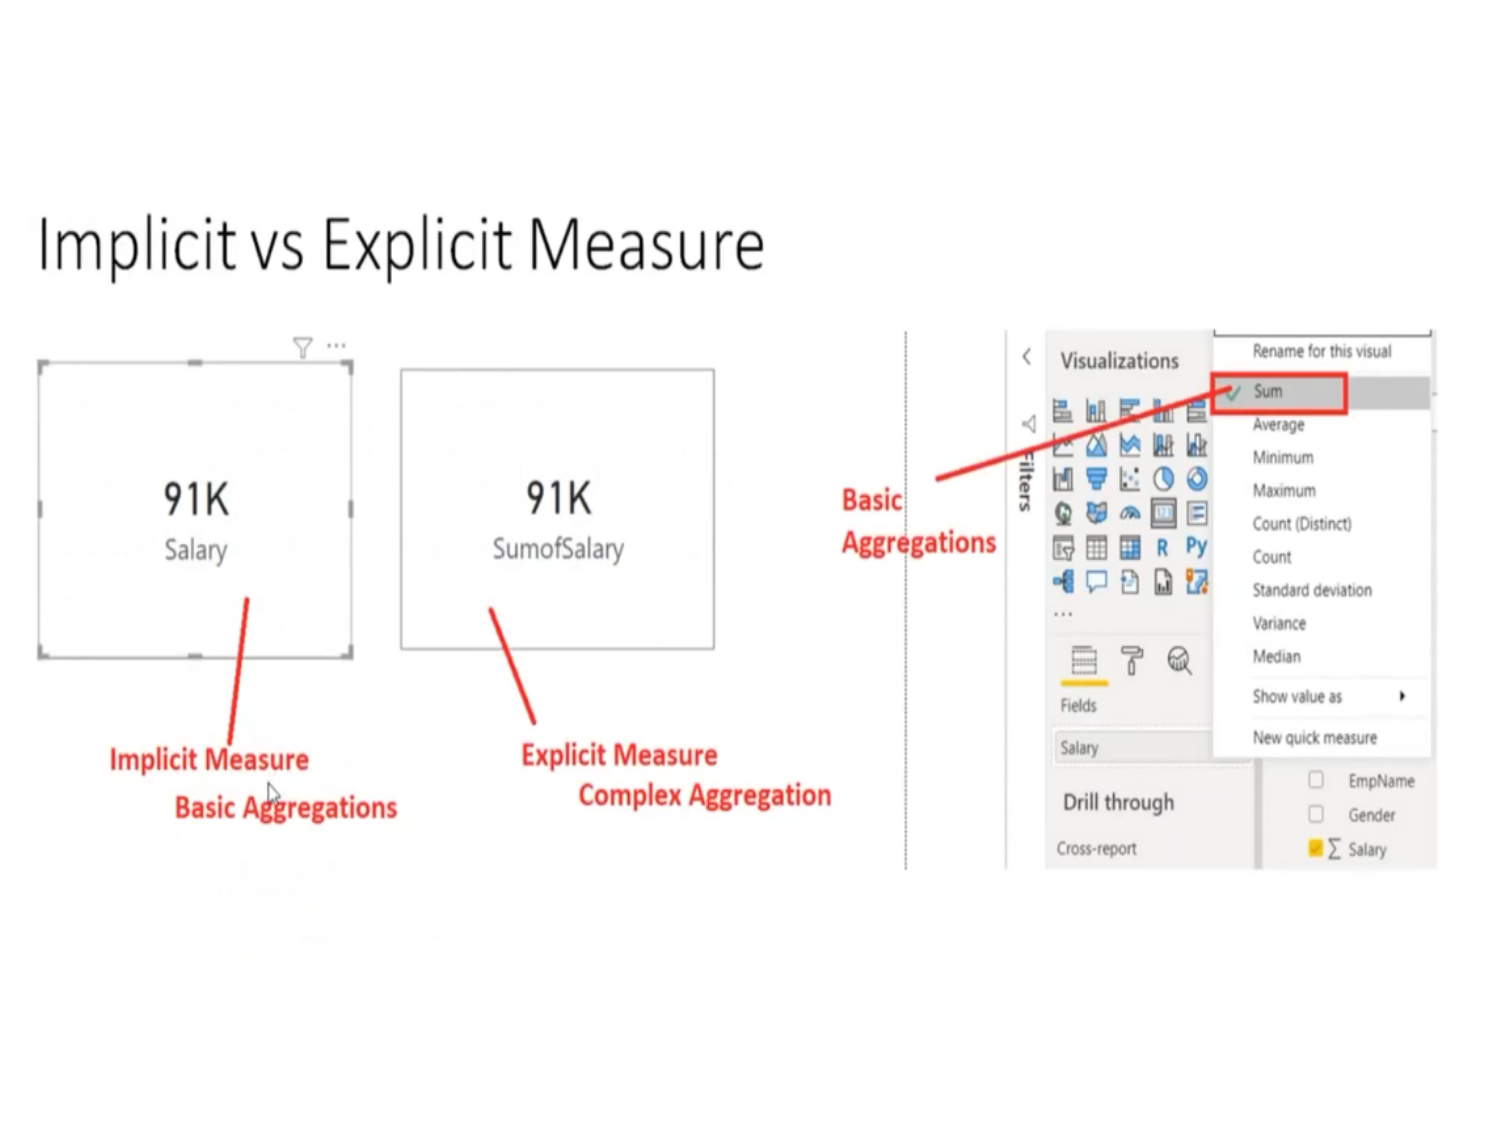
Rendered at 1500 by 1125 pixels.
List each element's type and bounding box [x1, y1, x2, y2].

picture [0, 161, 1451, 964]
